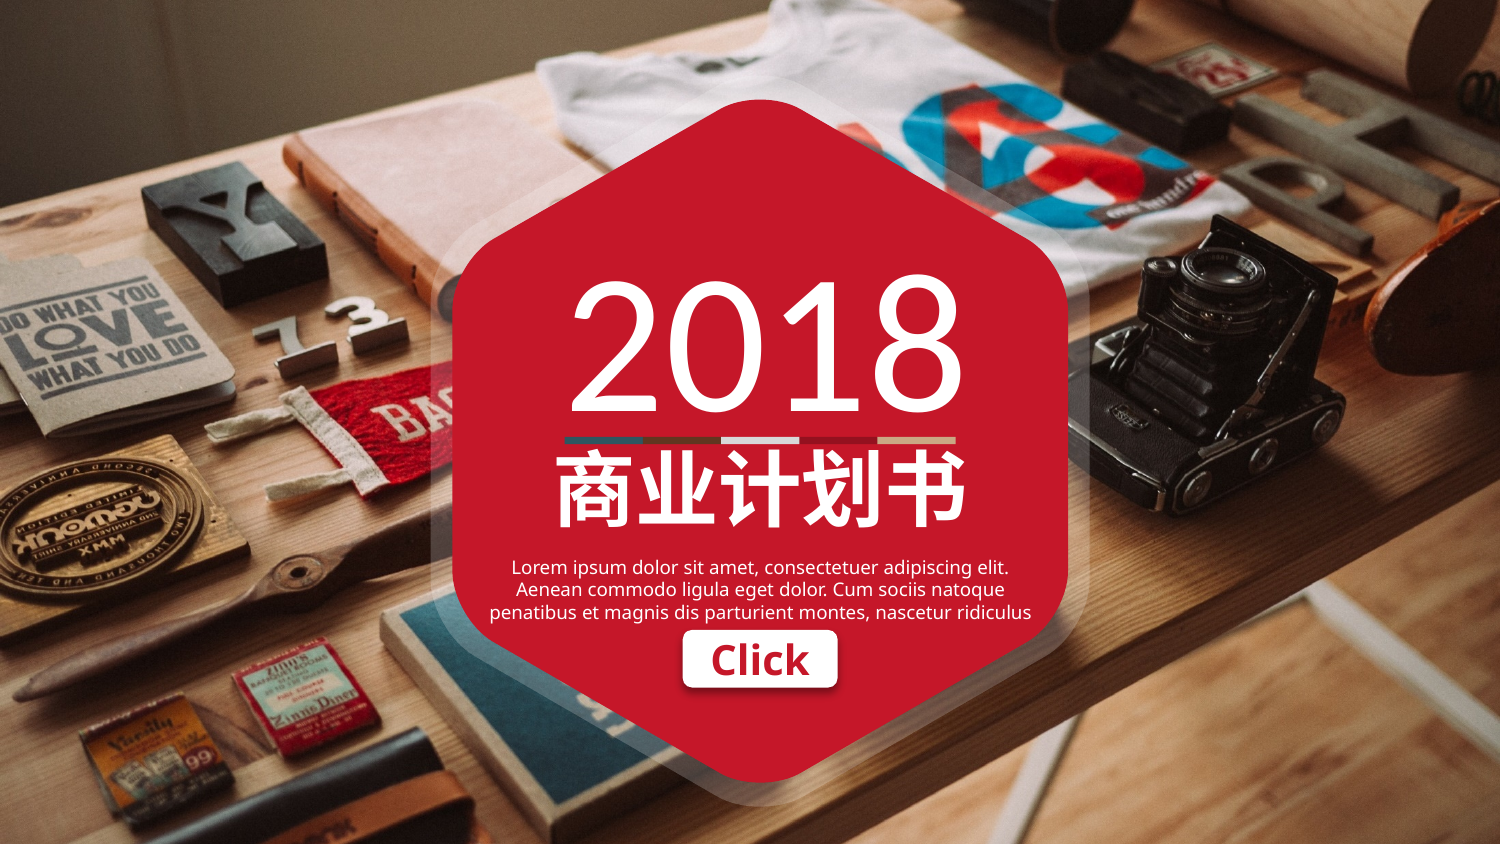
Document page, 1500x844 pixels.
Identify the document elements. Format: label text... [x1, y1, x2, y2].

text_box [430, 75, 1090, 651]
text_box [469, 653, 1051, 807]
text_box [564, 436, 956, 445]
text_box [556, 99, 965, 203]
picture [0, 0, 1500, 844]
text_box 商业计划书 [467, 430, 1054, 545]
text_box Click [681, 628, 839, 689]
text_box 2018 [549, 203, 984, 459]
text_box Lorem ipsum dolor sit amet, consectetuer adipiscing elit. Aenean commodo ligula eget dolor. Cum sociis natoque penatibus et magnis dis parturient montes, nascetur ridiculus mus. [467, 548, 1054, 653]
text_box [452, 207, 1069, 616]
text_box [512, 653, 1008, 783]
